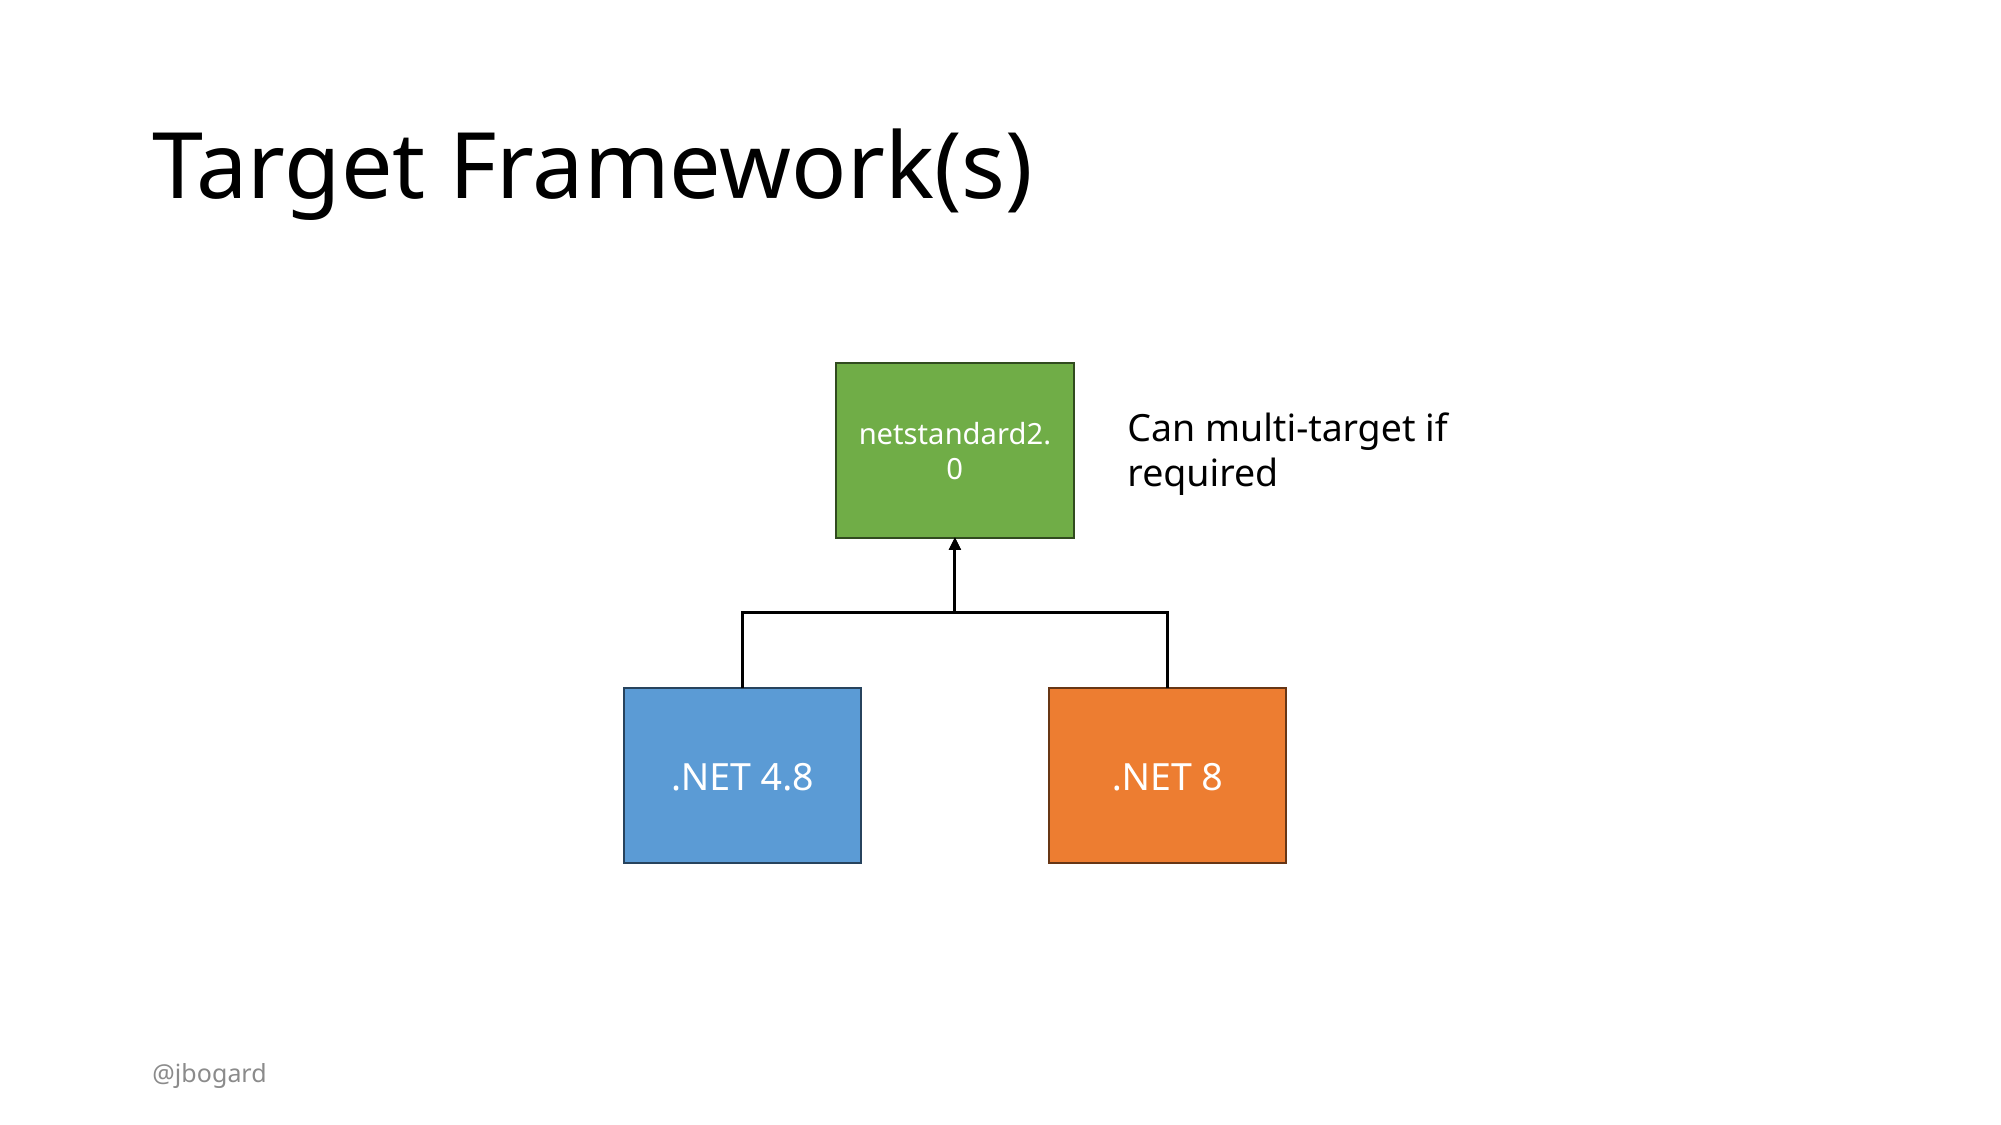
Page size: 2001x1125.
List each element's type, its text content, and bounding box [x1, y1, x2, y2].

text_box netstandard2.0 [835, 362, 1075, 539]
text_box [986, 506, 1137, 719]
text_box Can multi-target if required [1112, 397, 1605, 502]
text_box .NET 4.8 [623, 687, 862, 864]
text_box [773, 506, 924, 719]
slide_number @jbogard [137, 1042, 588, 1103]
title Target Framework(s) [137, 59, 1863, 278]
text_box .NET 8 [1048, 687, 1287, 864]
